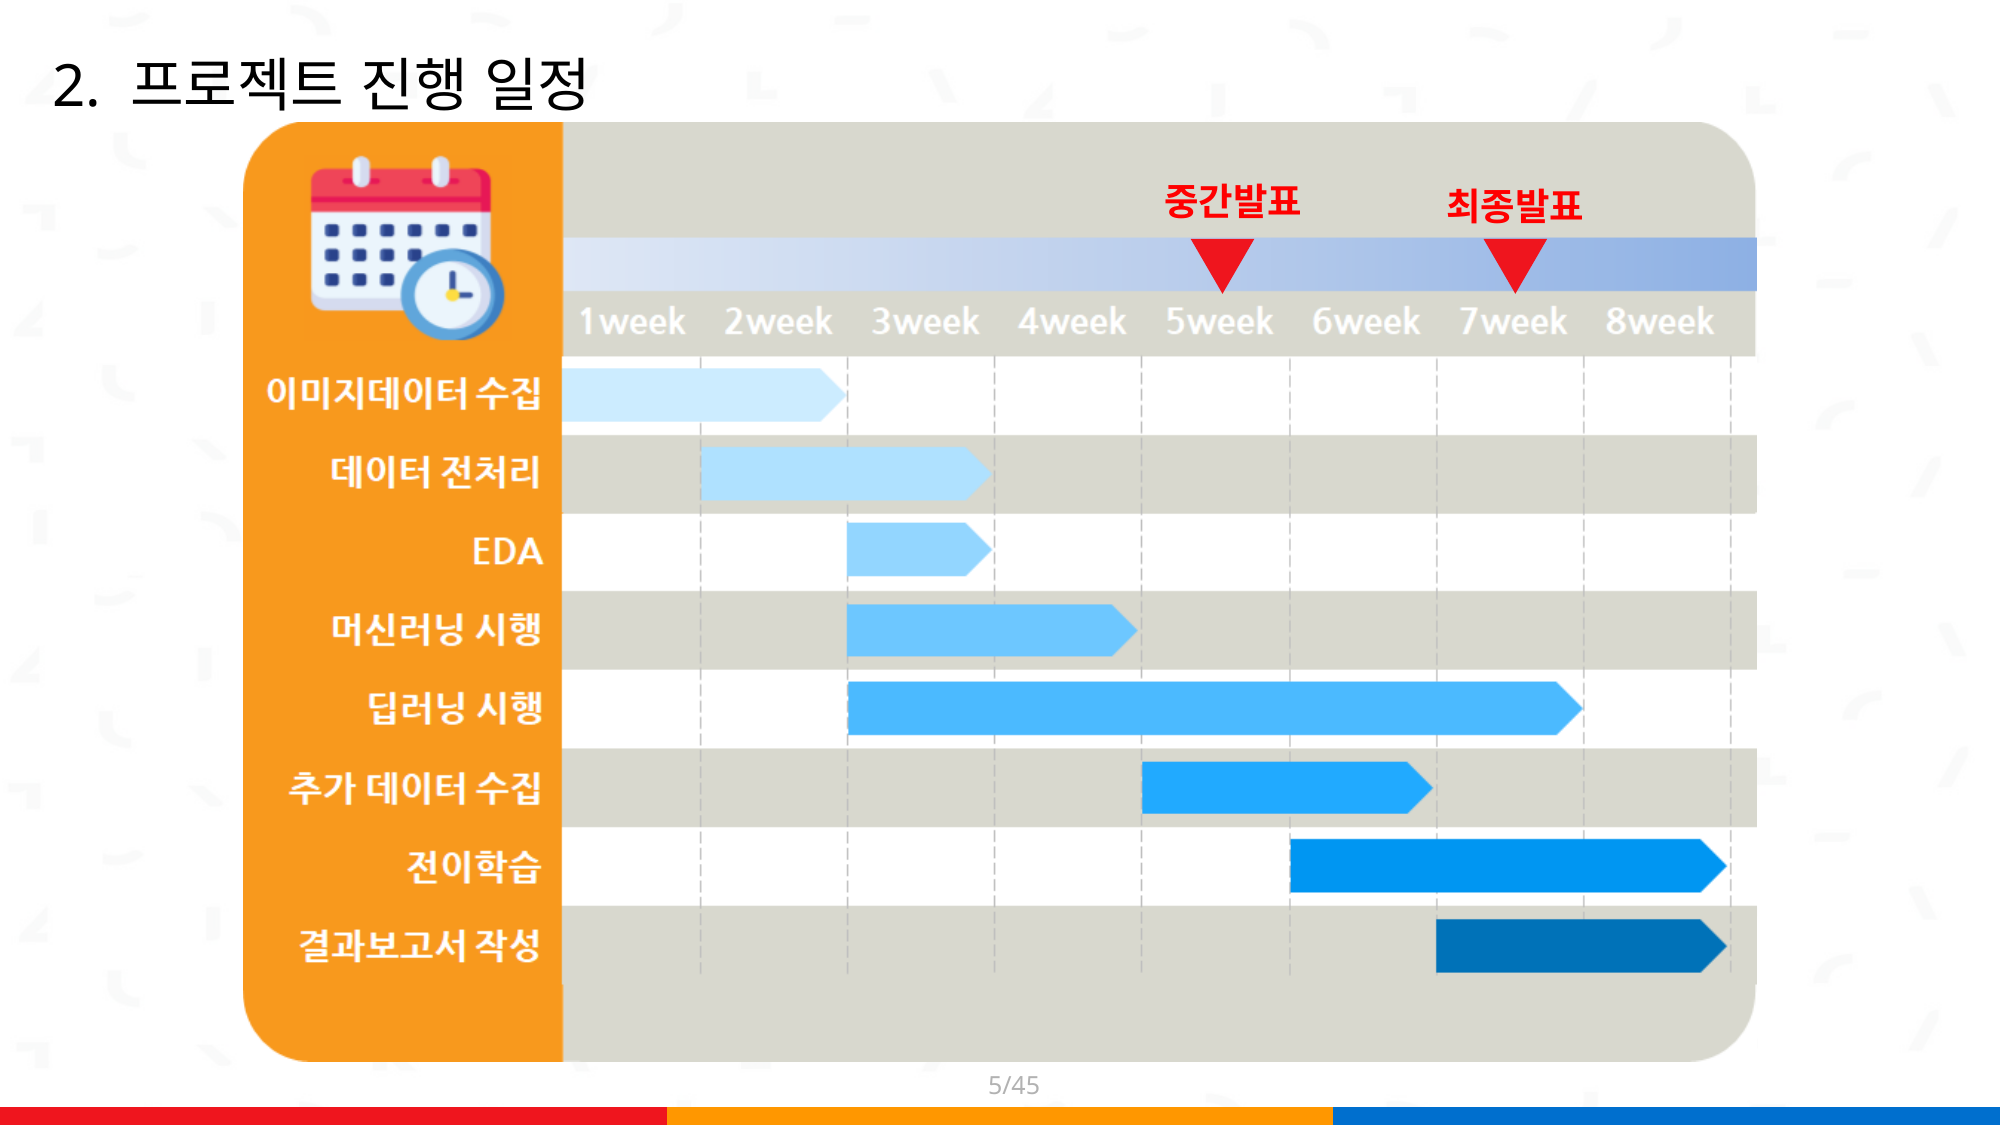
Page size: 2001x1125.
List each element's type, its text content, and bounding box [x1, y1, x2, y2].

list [243, 122, 1757, 1062]
title 2. 프로젝트 진행 일정 [37, 14, 1663, 162]
slide_number 5/45 [939, 1062, 1056, 1117]
